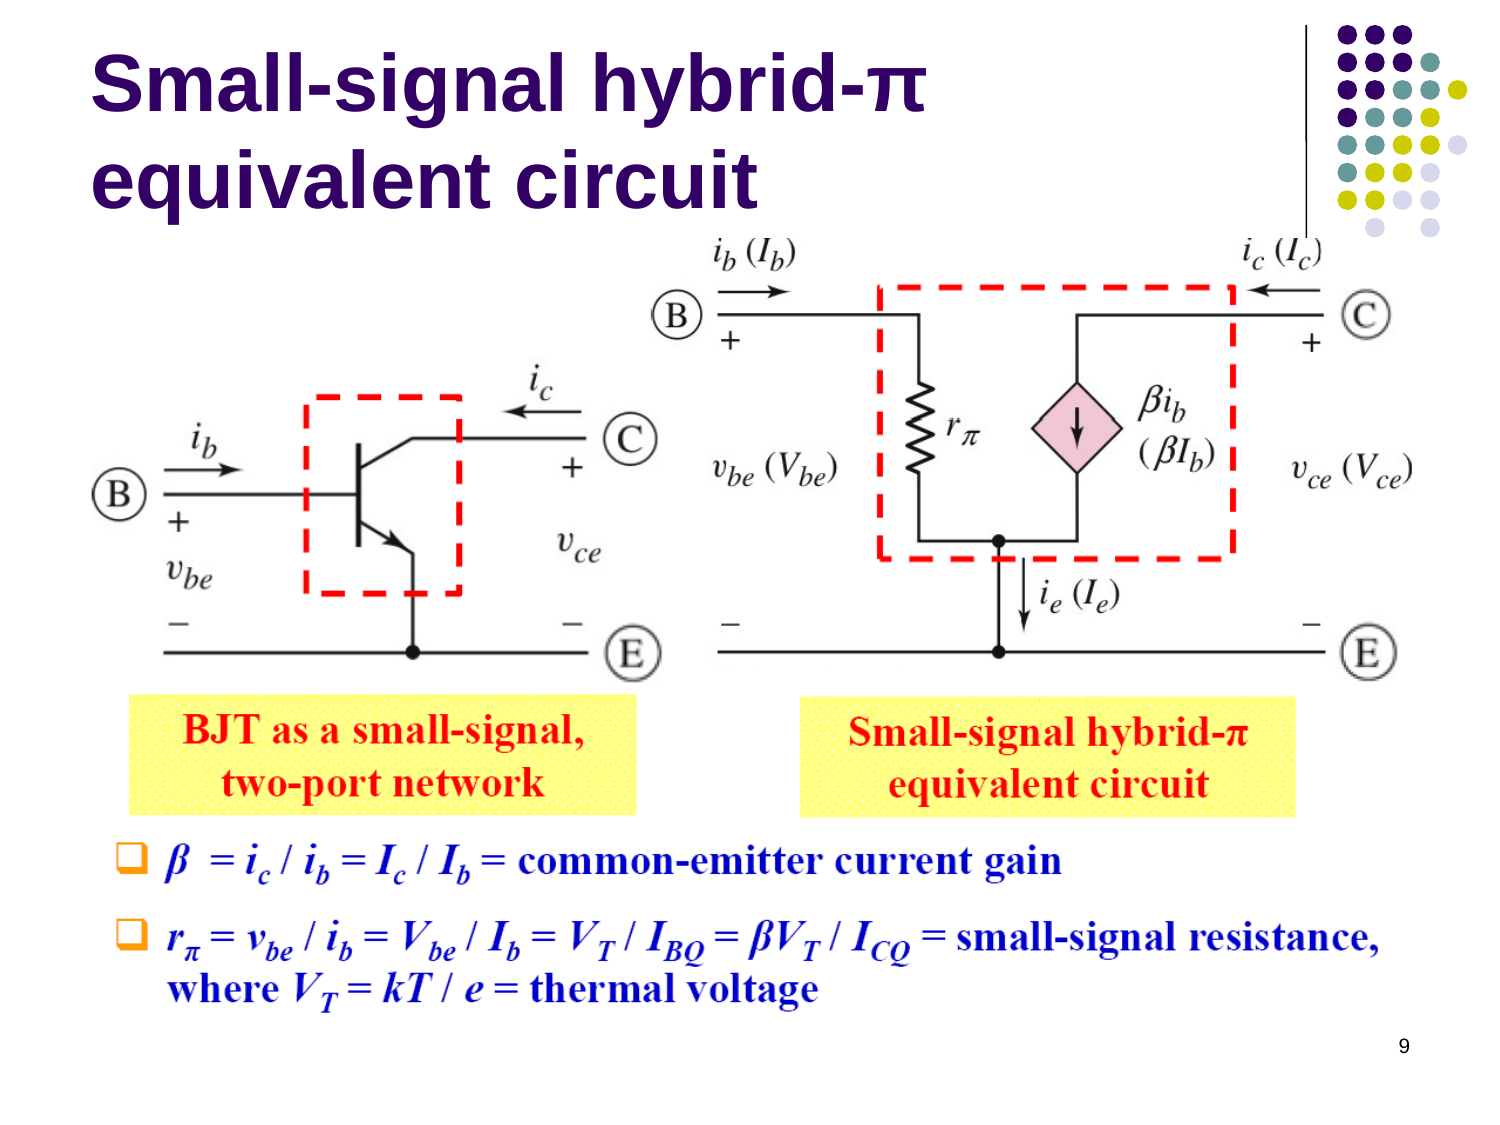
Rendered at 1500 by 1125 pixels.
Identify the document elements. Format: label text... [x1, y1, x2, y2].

slide_number 9 [1074, 1024, 1426, 1101]
title Small-signal hybrid-π equivalent circuit [74, 19, 1313, 233]
picture [87, 237, 1413, 1013]
